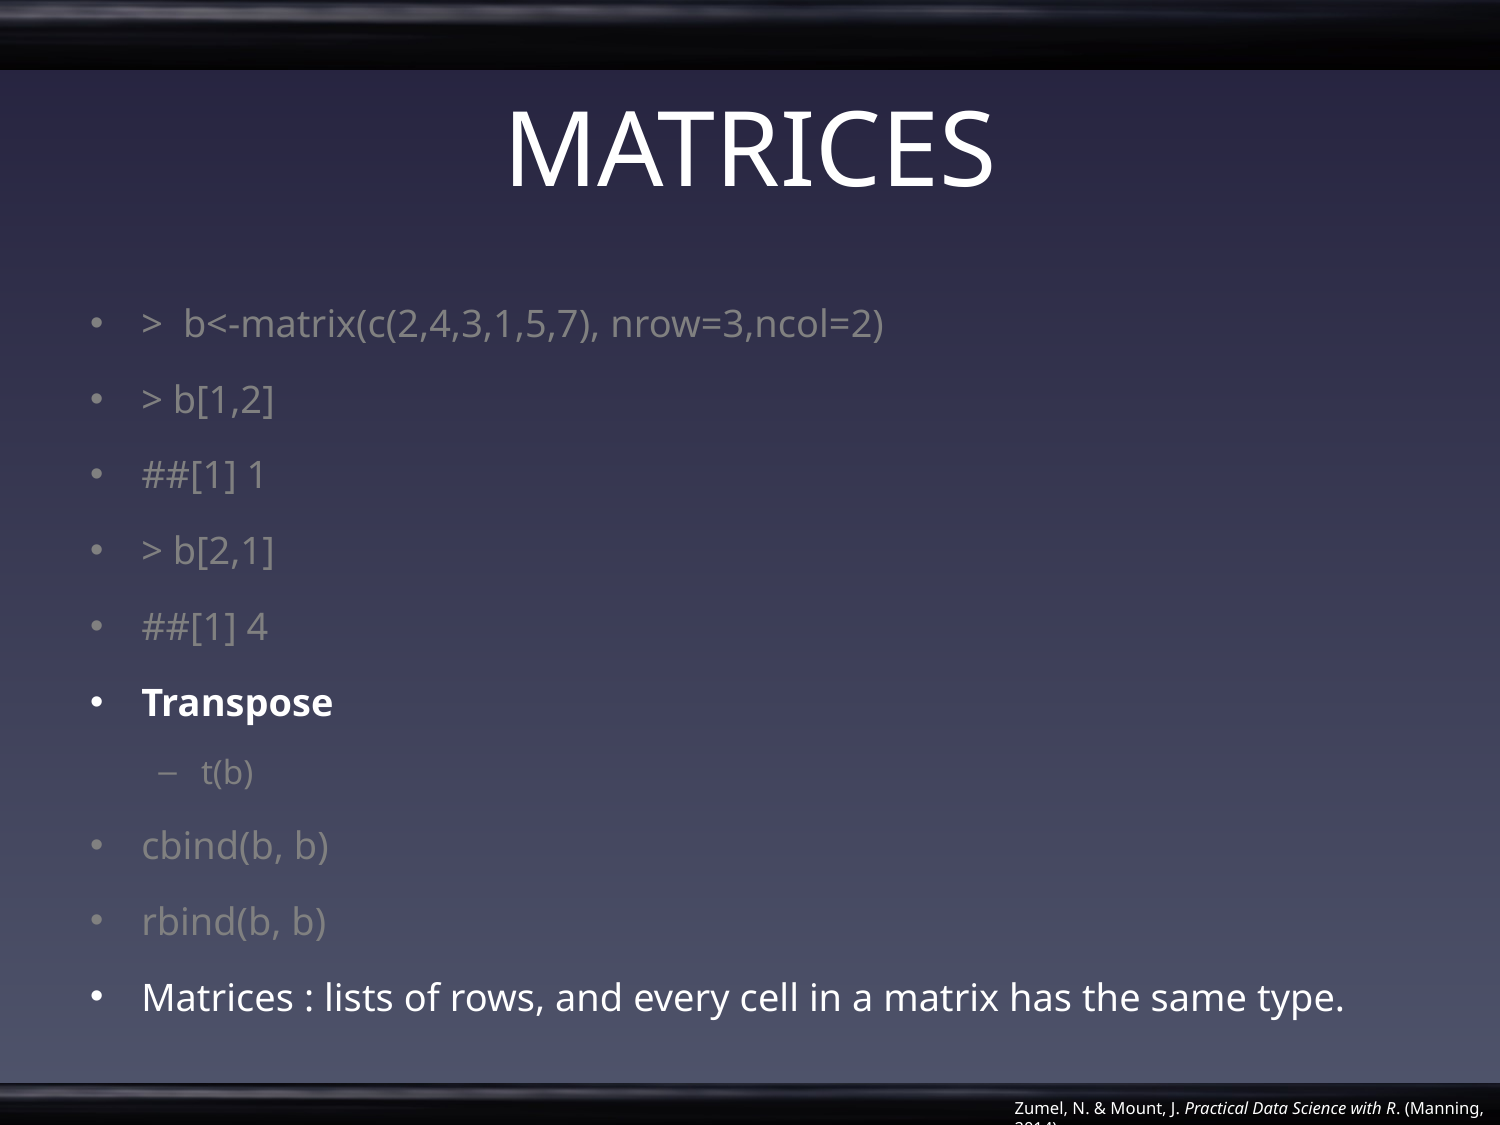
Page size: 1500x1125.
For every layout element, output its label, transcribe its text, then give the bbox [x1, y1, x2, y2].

picture [0, 0, 1500, 70]
title MATRICES [75, 75, 1425, 262]
list > b<-matrix(c(2,4,3,1,5,7), nrow=3,ncol=2) > b[1,2] ##[1] 1 > b[2,1] ##[1] 4 Transpose t(b) cbind(b, b) rbind(b, b) Matrices : lists of rows, and every cell in a matrix has the same type. [75, 262, 1435, 1033]
picture [0, 1083, 1500, 1125]
